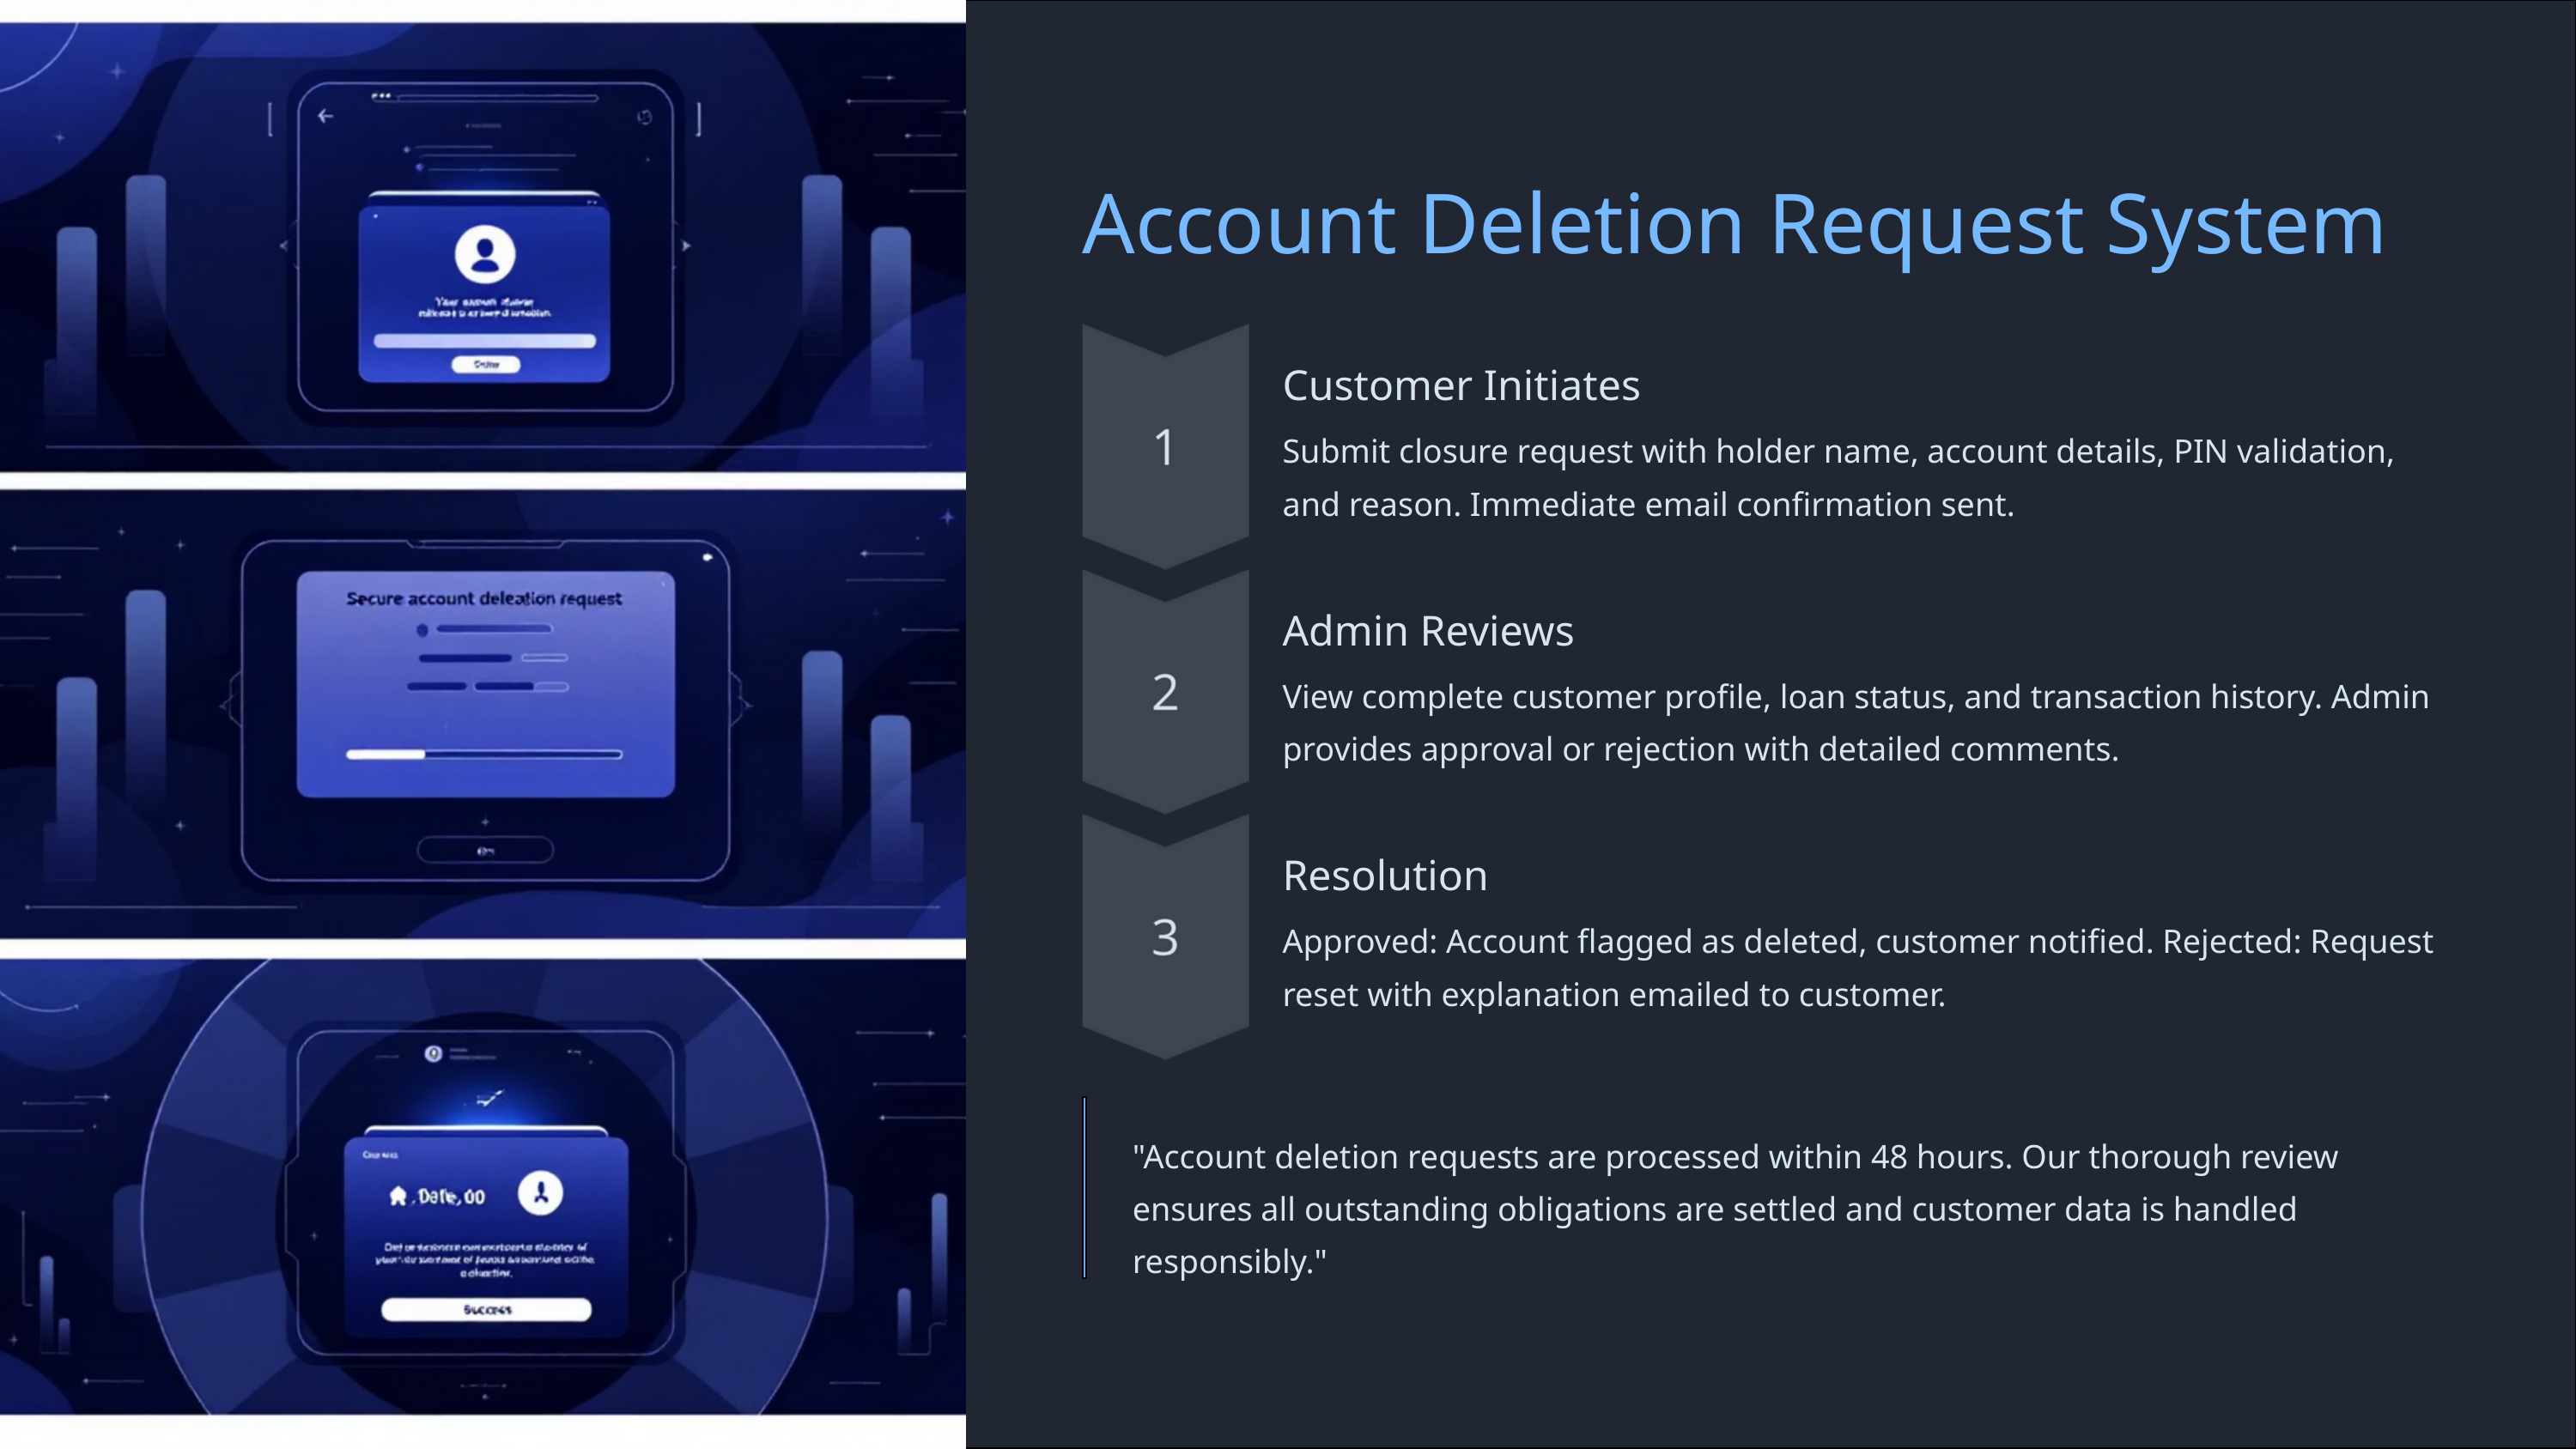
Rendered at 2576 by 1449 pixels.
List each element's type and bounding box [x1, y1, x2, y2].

text_box [0, 0, 967, 1449]
text_box [1082, 814, 1249, 1060]
text_box [1082, 1096, 1087, 1279]
text_box [967, 0, 2576, 1449]
text_box [1082, 568, 1249, 814]
text_box [1082, 324, 1249, 568]
